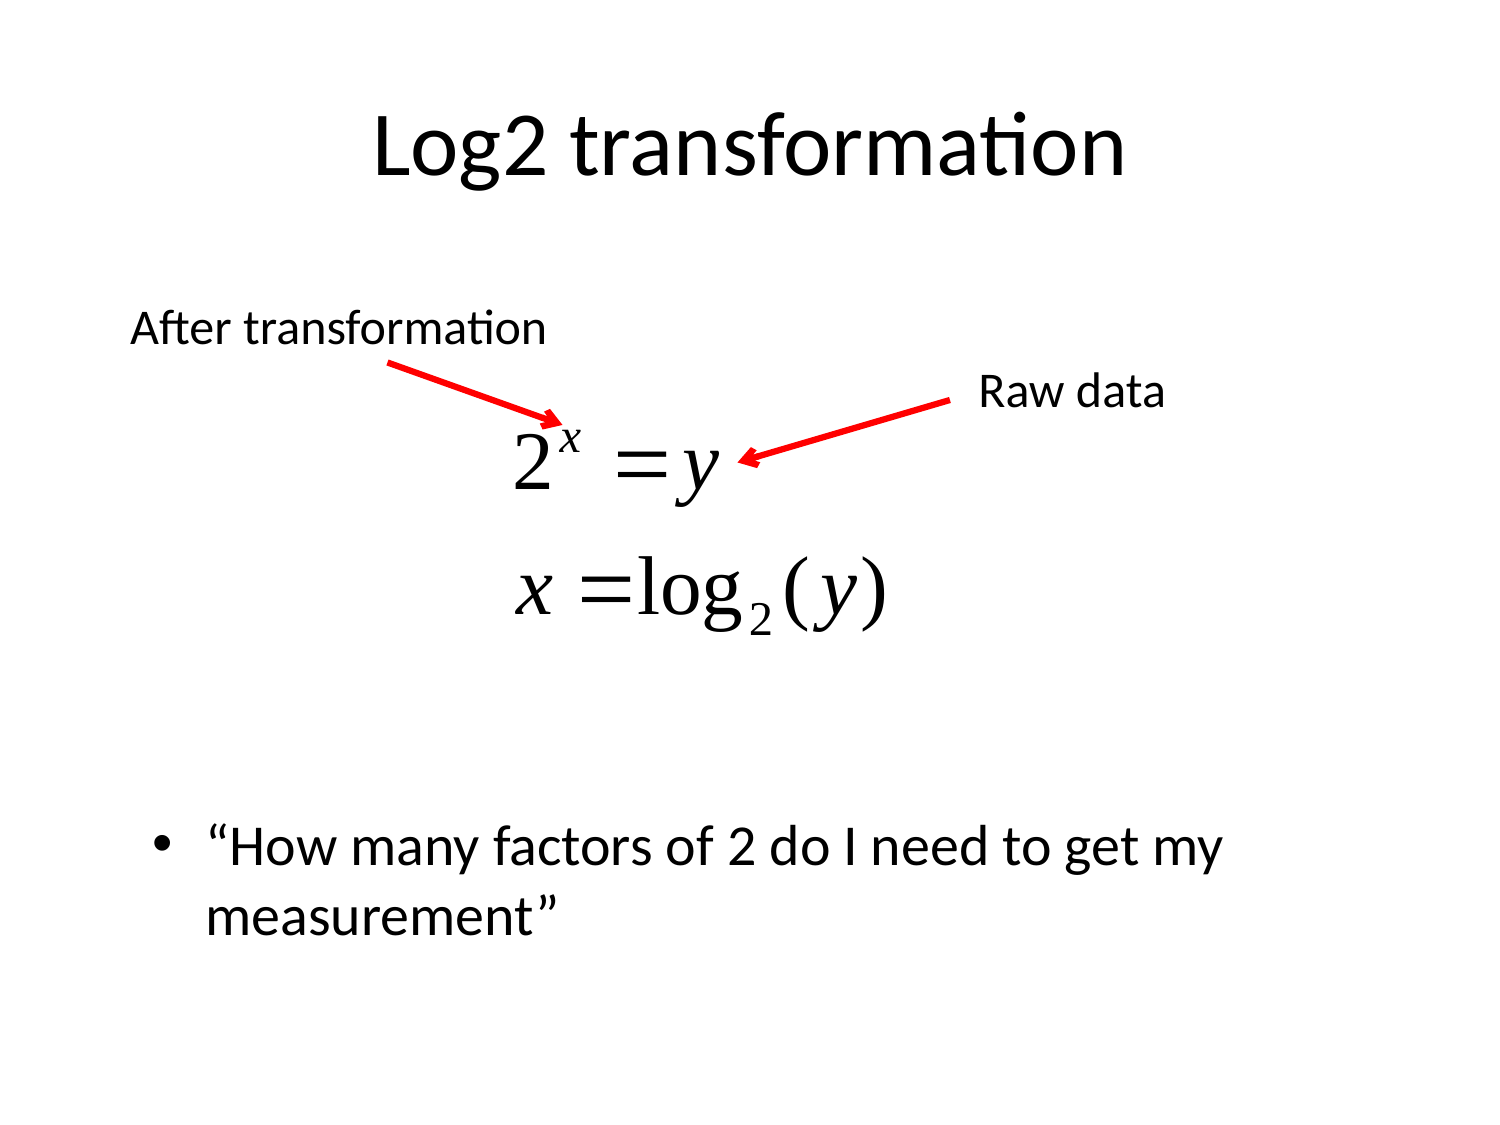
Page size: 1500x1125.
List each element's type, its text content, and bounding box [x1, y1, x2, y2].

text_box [387, 362, 563, 426]
title Log2 transformation [75, 45, 1425, 233]
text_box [737, 399, 951, 463]
text_box After transformation [115, 287, 563, 363]
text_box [499, 399, 903, 651]
text_box Raw data [963, 349, 1181, 425]
list “How many factors of 2 do I need to get my measurement” [137, 800, 1488, 955]
